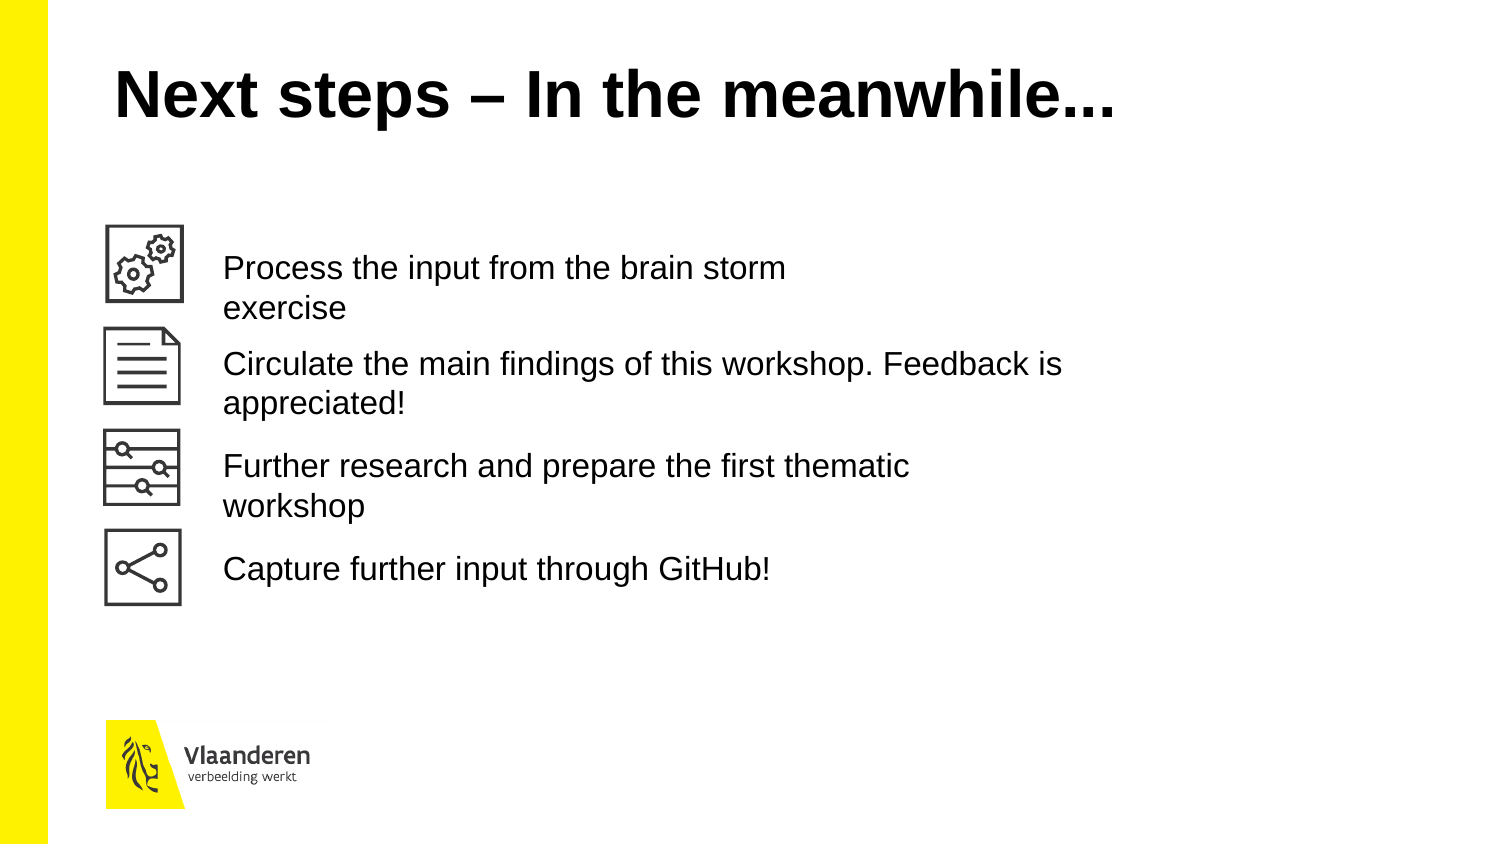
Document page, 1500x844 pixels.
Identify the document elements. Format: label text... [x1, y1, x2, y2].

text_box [104, 528, 182, 607]
picture [106, 720, 333, 809]
text_box [103, 428, 181, 506]
text_box Further research and prepare the first thematic workshop [207, 437, 1069, 532]
text_box Circulate the main findings of this workshop. Feedback is appreciated! [207, 334, 1244, 430]
text_box Process the input from the brain storm exercise [207, 238, 925, 334]
text_box Capture further input through GitHub! [207, 539, 799, 595]
text_box Next steps – In the meanwhile... [103, 44, 1397, 167]
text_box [105, 224, 185, 304]
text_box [103, 326, 181, 406]
